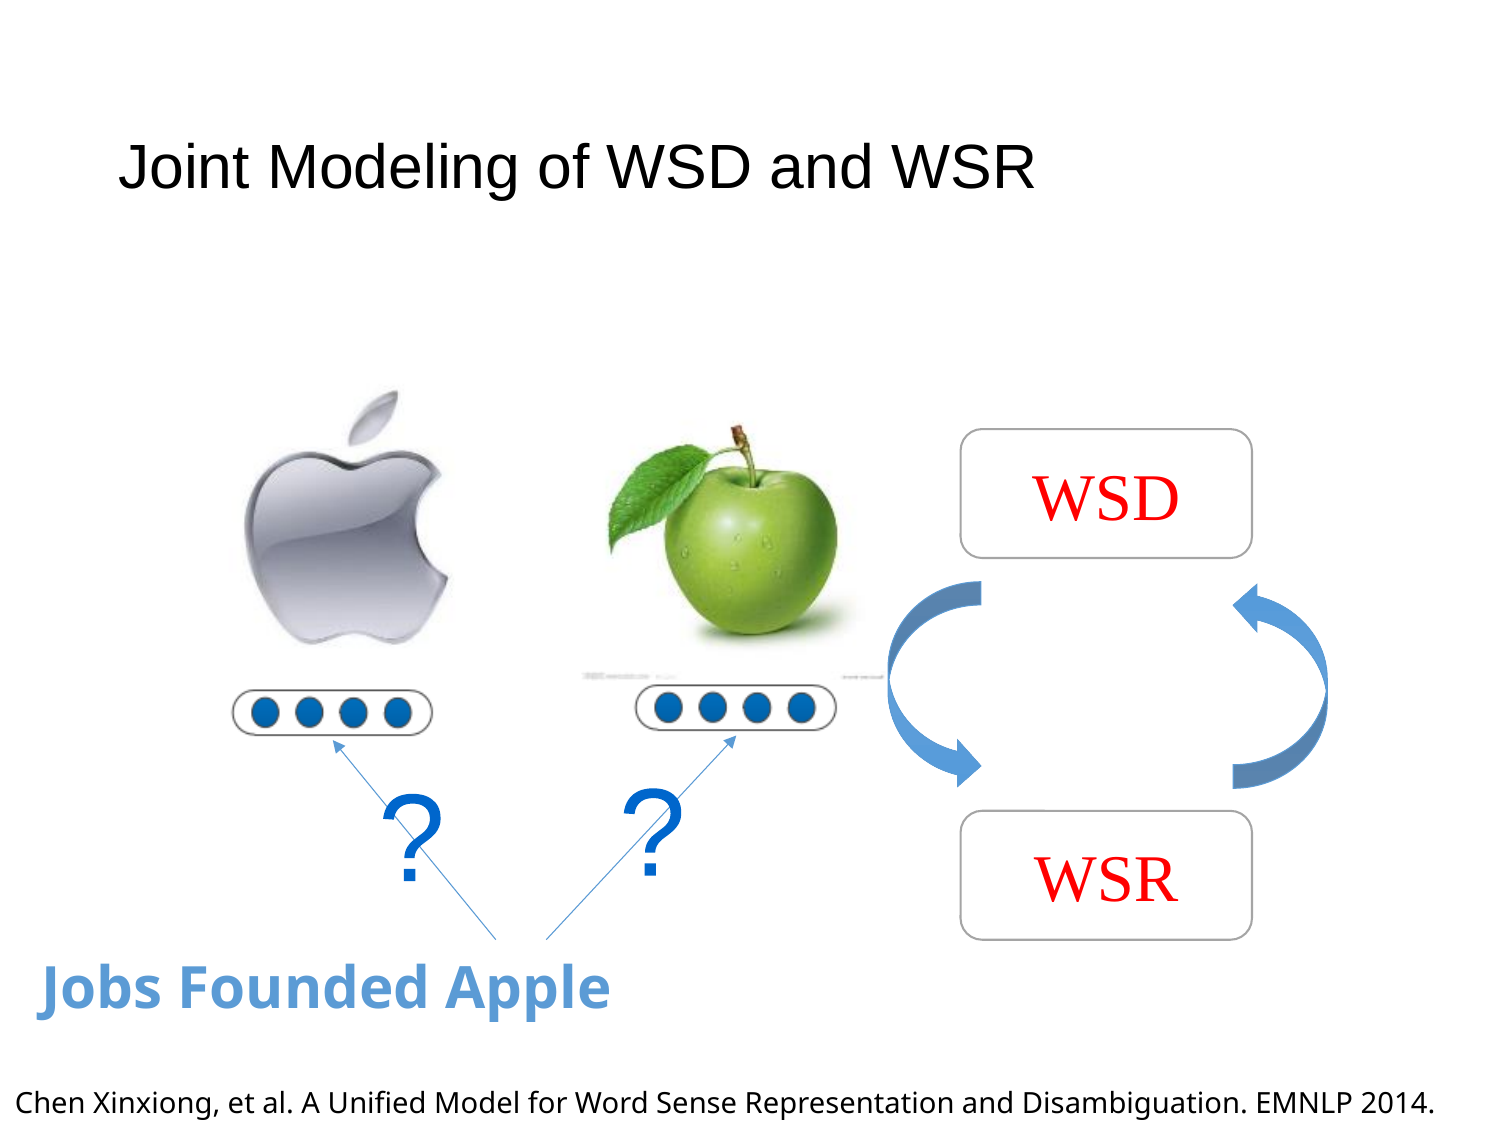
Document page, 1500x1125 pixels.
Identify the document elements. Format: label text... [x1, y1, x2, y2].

title Joint Modeling of WSD and WSR [103, 59, 1397, 278]
text_box Chen Xinxiong, et al. A Unified Model for Word Sense Representation and Disambiguation. EMNLP 2014. [0, 1077, 1479, 1125]
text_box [546, 735, 737, 940]
text_box [887, 581, 982, 788]
text_box WSD [959, 428, 1254, 560]
picture [581, 396, 886, 736]
picture [224, 685, 441, 741]
text_box Jobs Founded Apple [2, 942, 651, 1028]
picture [204, 372, 495, 670]
text_box WSR [959, 809, 1254, 941]
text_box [332, 740, 496, 940]
text_box [1232, 583, 1328, 789]
